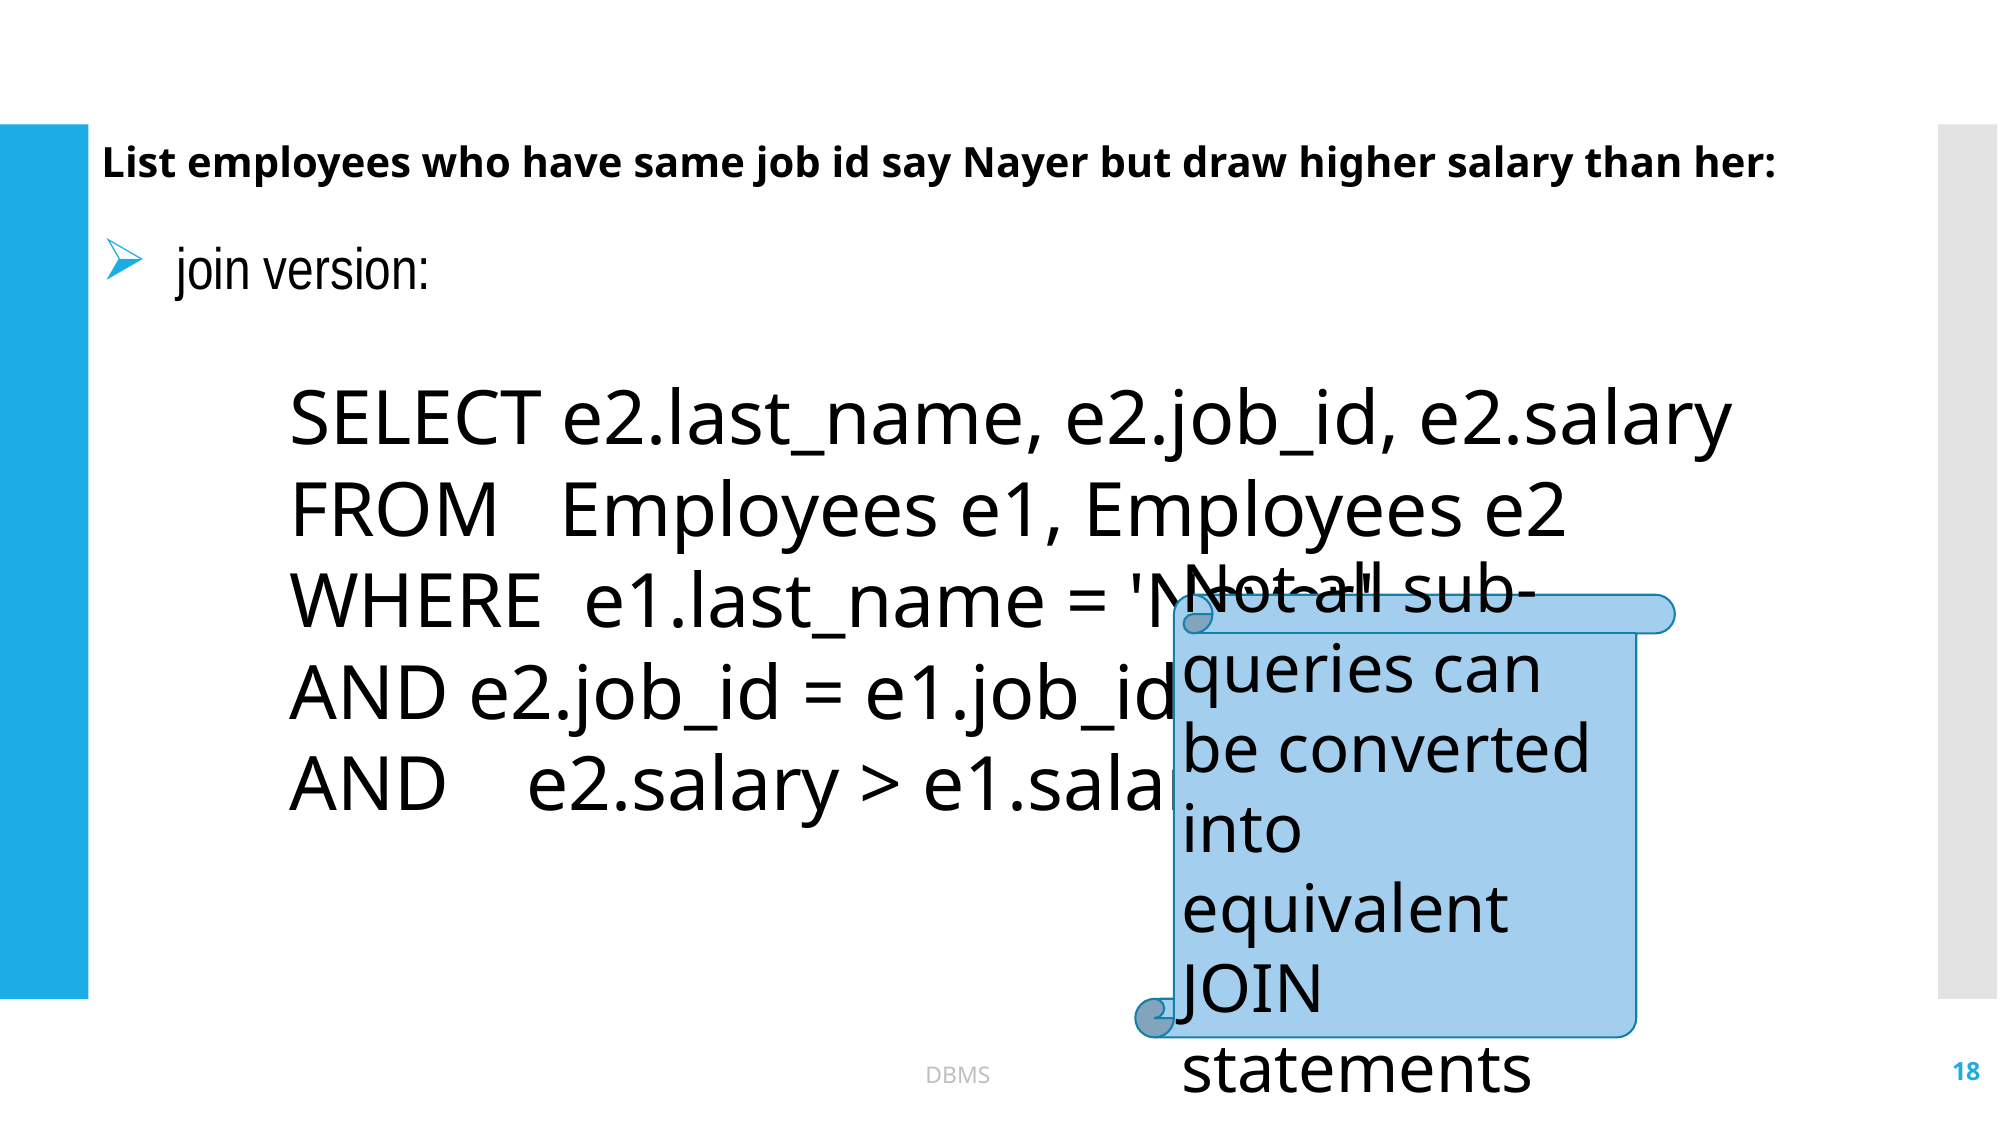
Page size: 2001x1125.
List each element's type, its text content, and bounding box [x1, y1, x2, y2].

list join version: SELECT e2.last_name, e2.job_id, e2.salary FROM Employees e1, Employees e2 WHERE e1.last_name = 'Nayer' AND e2.job_id = e1.job_id AND e2.salary > e1.salary; [86, 241, 1830, 1036]
slide_number 18 [1744, 1042, 1996, 1103]
title List employees who have same job id say Nayer but draw higher salary than her: [86, 128, 1935, 241]
text_box Not all sub-queries can be converted into equivalent JOIN statements [1134, 593, 1676, 1039]
footer DBMS [473, 1046, 1443, 1107]
